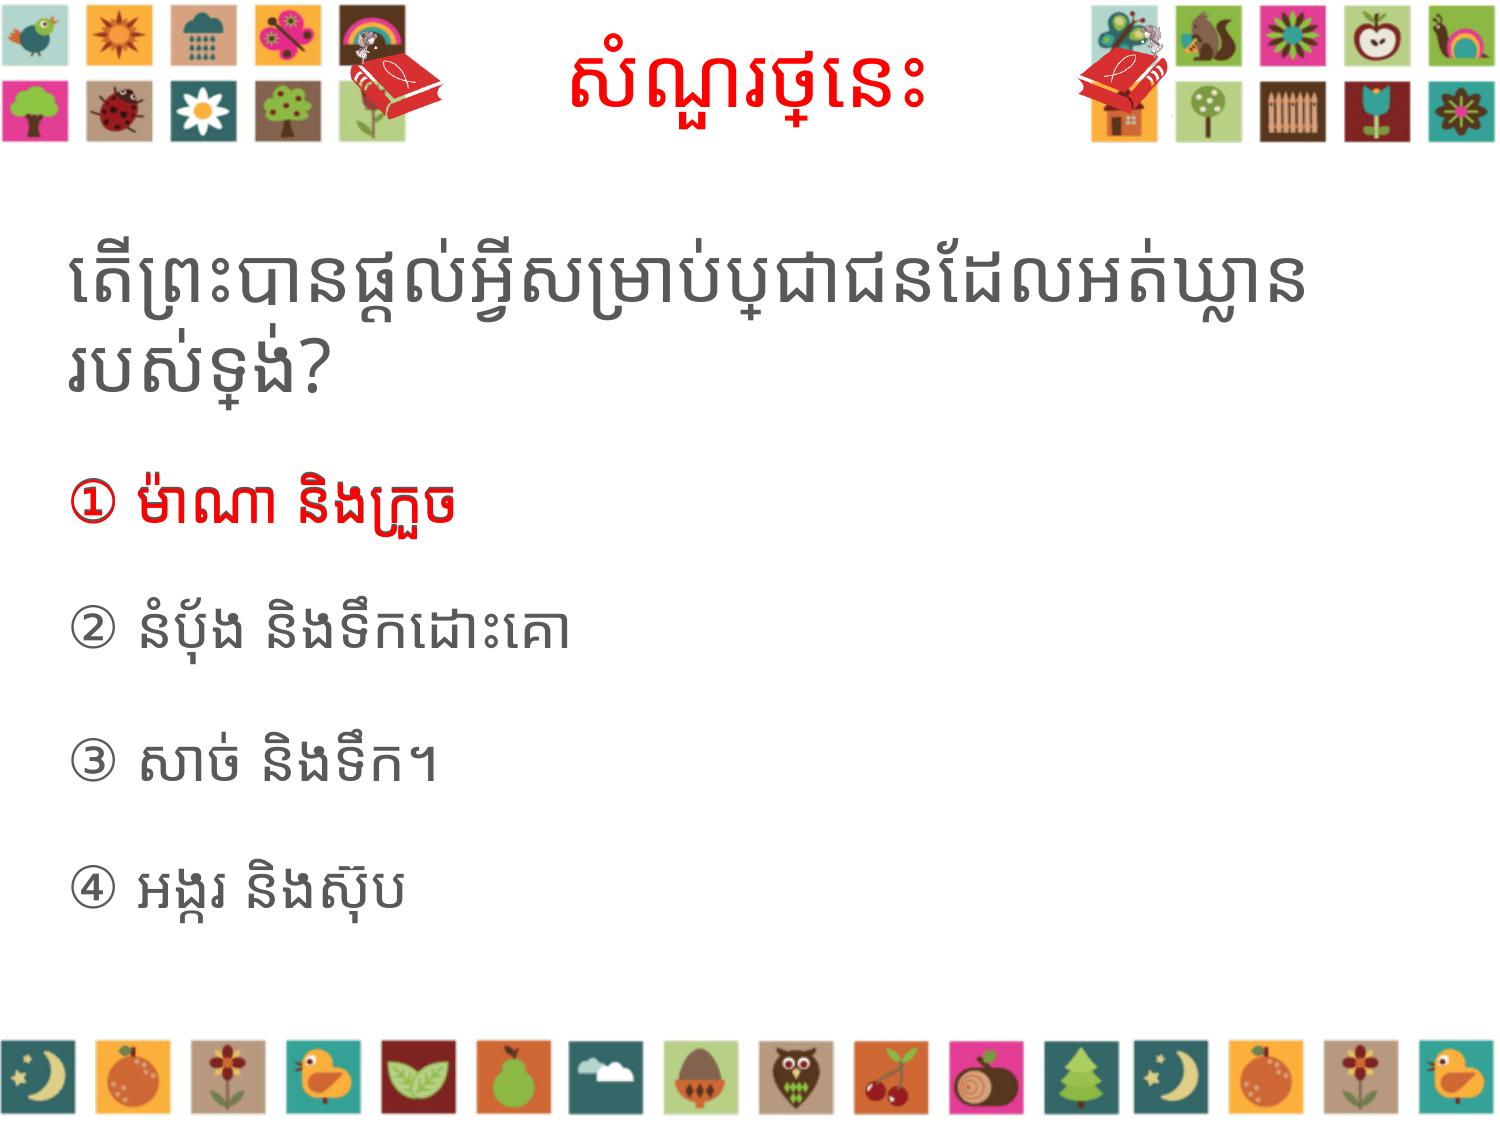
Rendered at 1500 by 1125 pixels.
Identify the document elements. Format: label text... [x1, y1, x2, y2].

picture [0, 3, 475, 150]
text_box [0, 1028, 1500, 1118]
text_box ① ម៉ាណា និងក្រួច [53, 457, 1483, 543]
text_box តើ​ព្រះ​បាន​ផ្ដល់​អ្វី​សម្រាប់​ប្រជាជន​ដែល​អត់​ឃ្លាន​របស់​ទ្រង់? [53, 219, 1436, 415]
text_box ③ សាច់ និងទឹក។ [53, 716, 1483, 801]
text_box ④ អង្ករ និងស៊ុប [53, 842, 1483, 928]
text_box សំណួរថ្ងៃនេះ [427, 16, 1078, 131]
picture [1046, 3, 1500, 150]
text_box ② នំប៉័ង និងទឹកដោះគោ [53, 582, 1436, 668]
